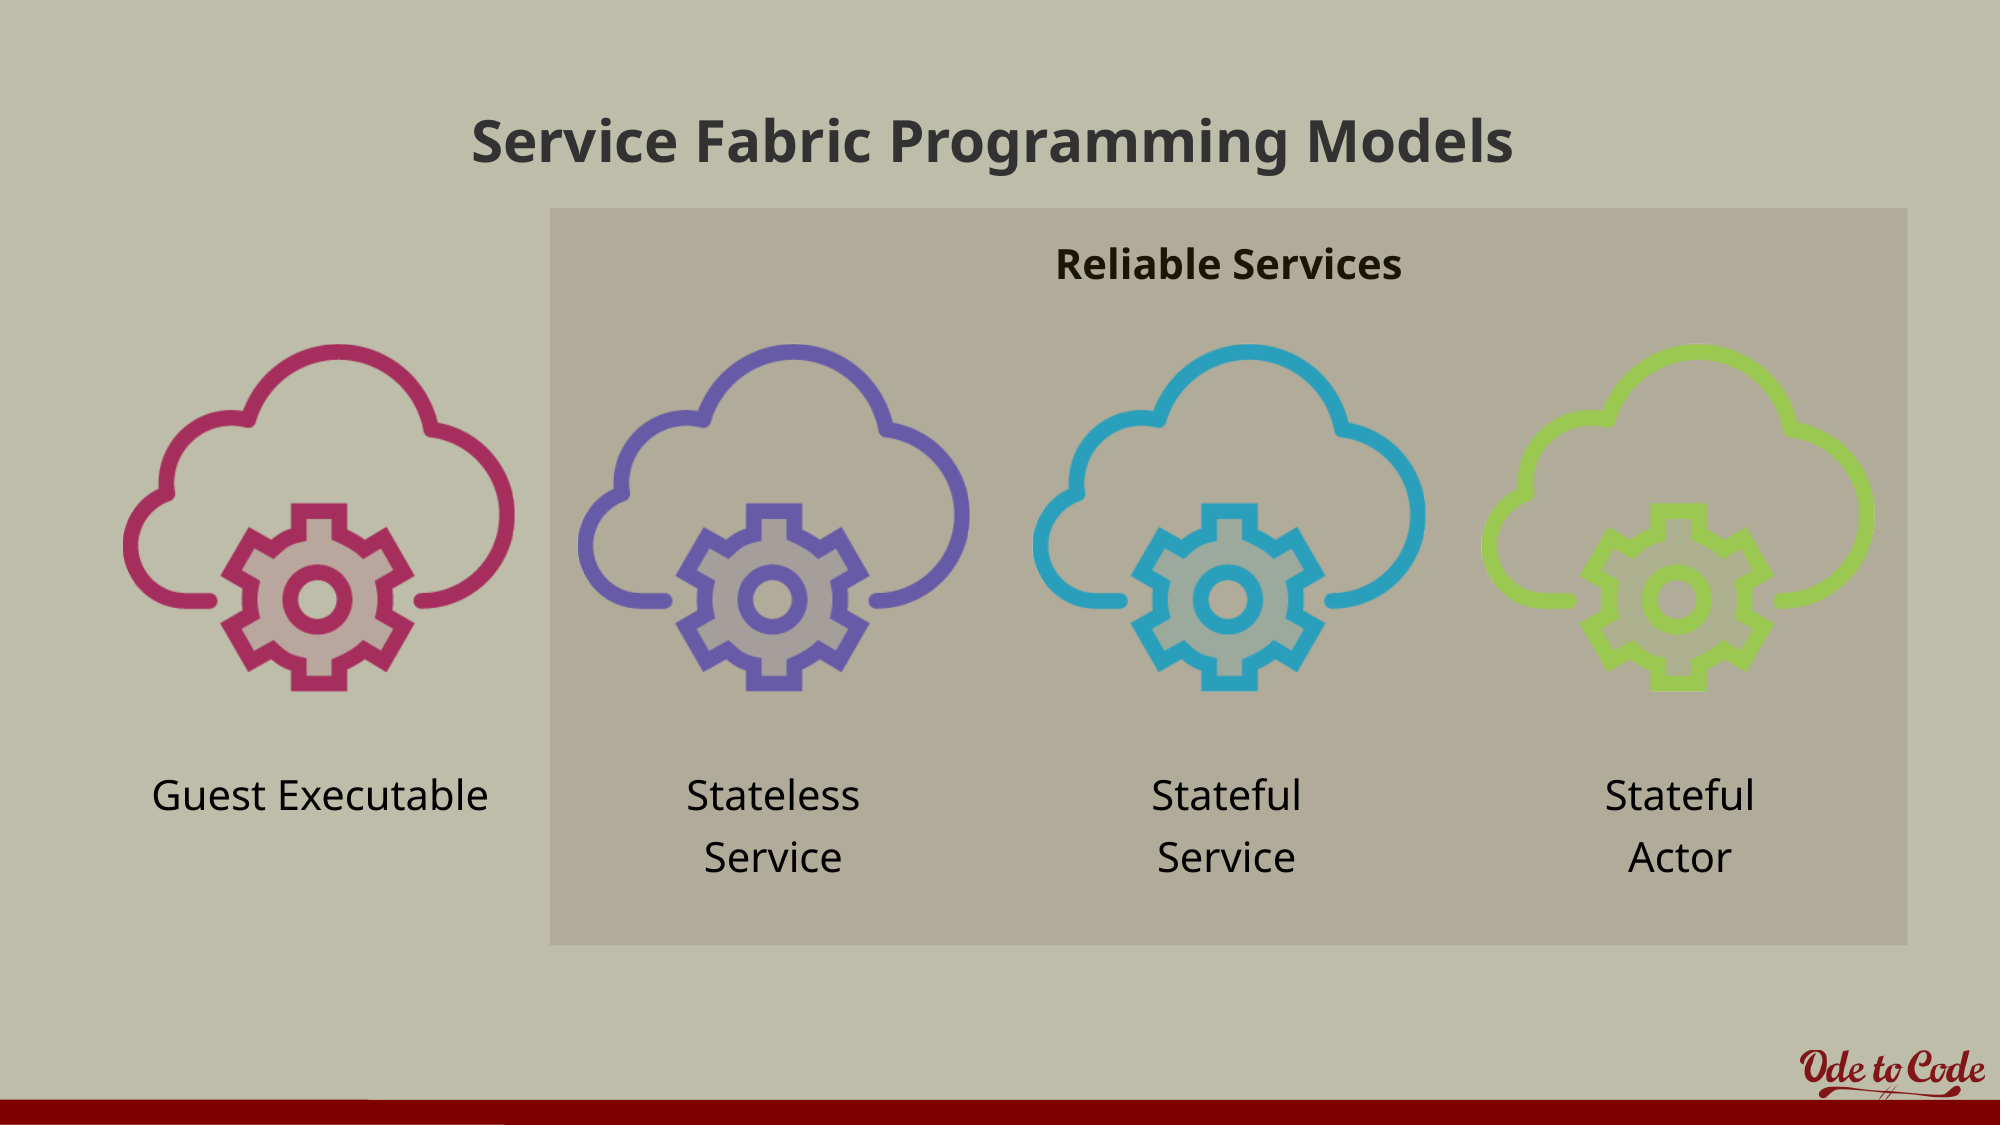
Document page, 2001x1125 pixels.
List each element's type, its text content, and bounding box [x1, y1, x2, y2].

list Stateful Actor [1474, 768, 1886, 971]
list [1024, 335, 1436, 702]
list Guest Executable [114, 768, 526, 971]
list Stateful Service [1021, 768, 1433, 971]
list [569, 335, 980, 702]
text_box Reliable Services [549, 207, 1908, 946]
title Service Fabric Programming Models [115, 96, 1885, 169]
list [1473, 335, 1885, 702]
list Stateless Service [567, 768, 980, 971]
picture [1800, 1050, 1985, 1100]
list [113, 335, 525, 702]
